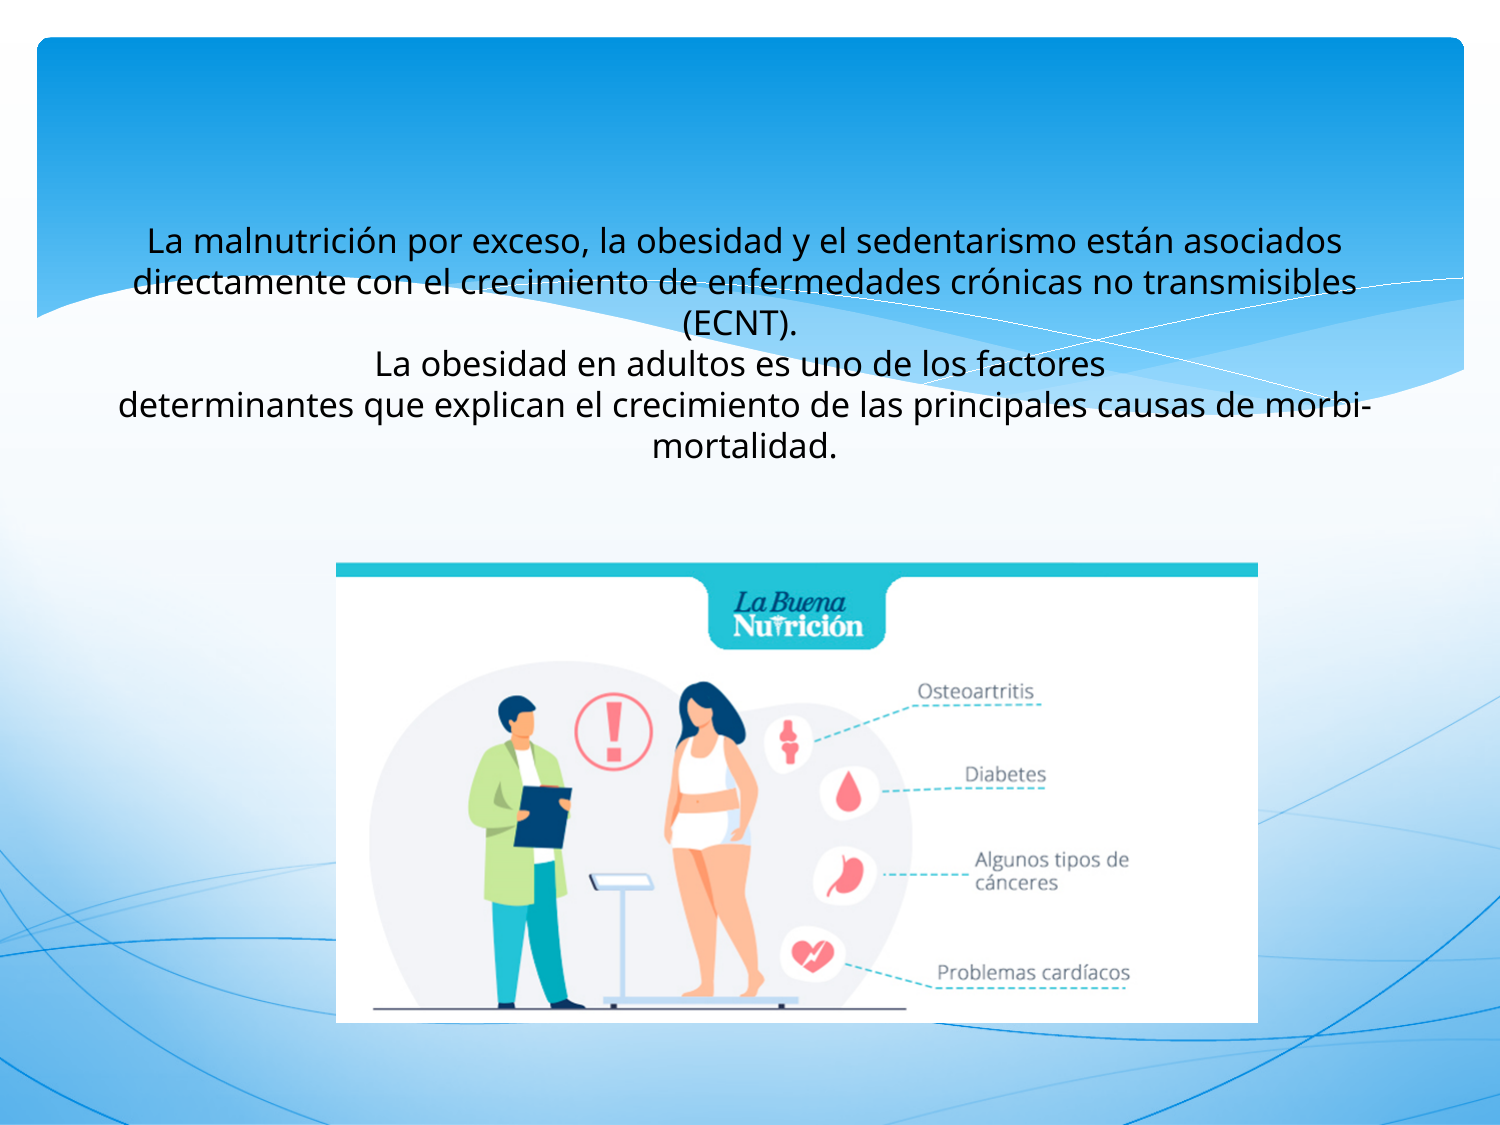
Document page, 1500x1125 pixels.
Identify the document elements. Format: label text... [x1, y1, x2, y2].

picture [336, 562, 1258, 1023]
title La malnutrición por exceso, la obesidad y el sedentarismo están asociados directamente con el crecimiento de enfermedades crónicas no transmisibles (ECNT). La obesidad en adultos es uno de los factores determinantes que explican el crecimiento de las principales causas de morbi-mortalidad. [64, 209, 1425, 610]
